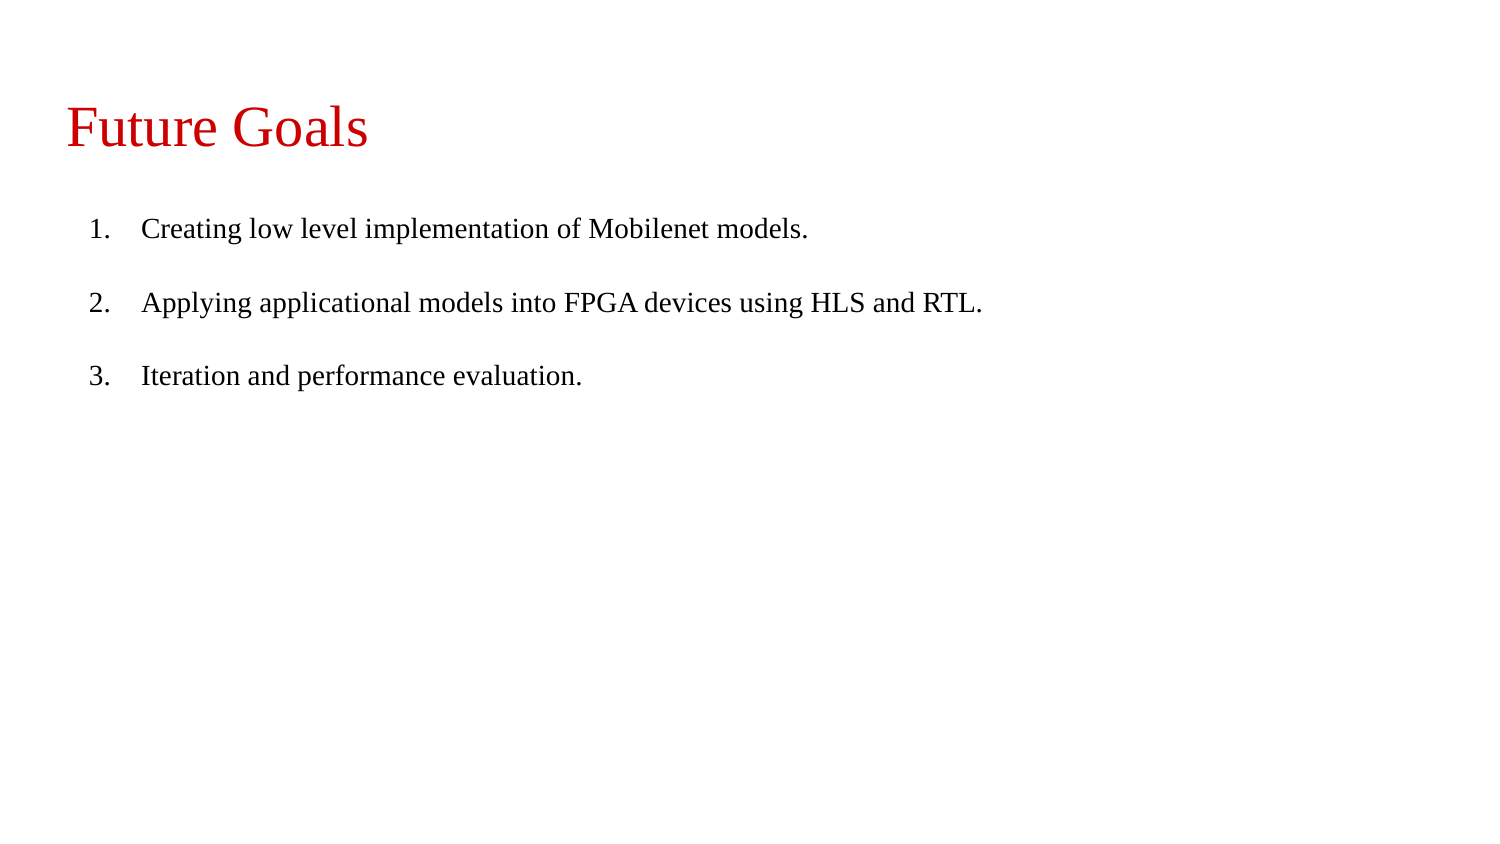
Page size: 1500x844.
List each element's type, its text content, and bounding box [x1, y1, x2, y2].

title Future Goals [51, 72, 1449, 167]
list Creating low level implementation of Mobilenet models. Applying applicational models into FPGA devices using HLS and RTL. Iteration and performance evaluation. [51, 189, 1449, 750]
